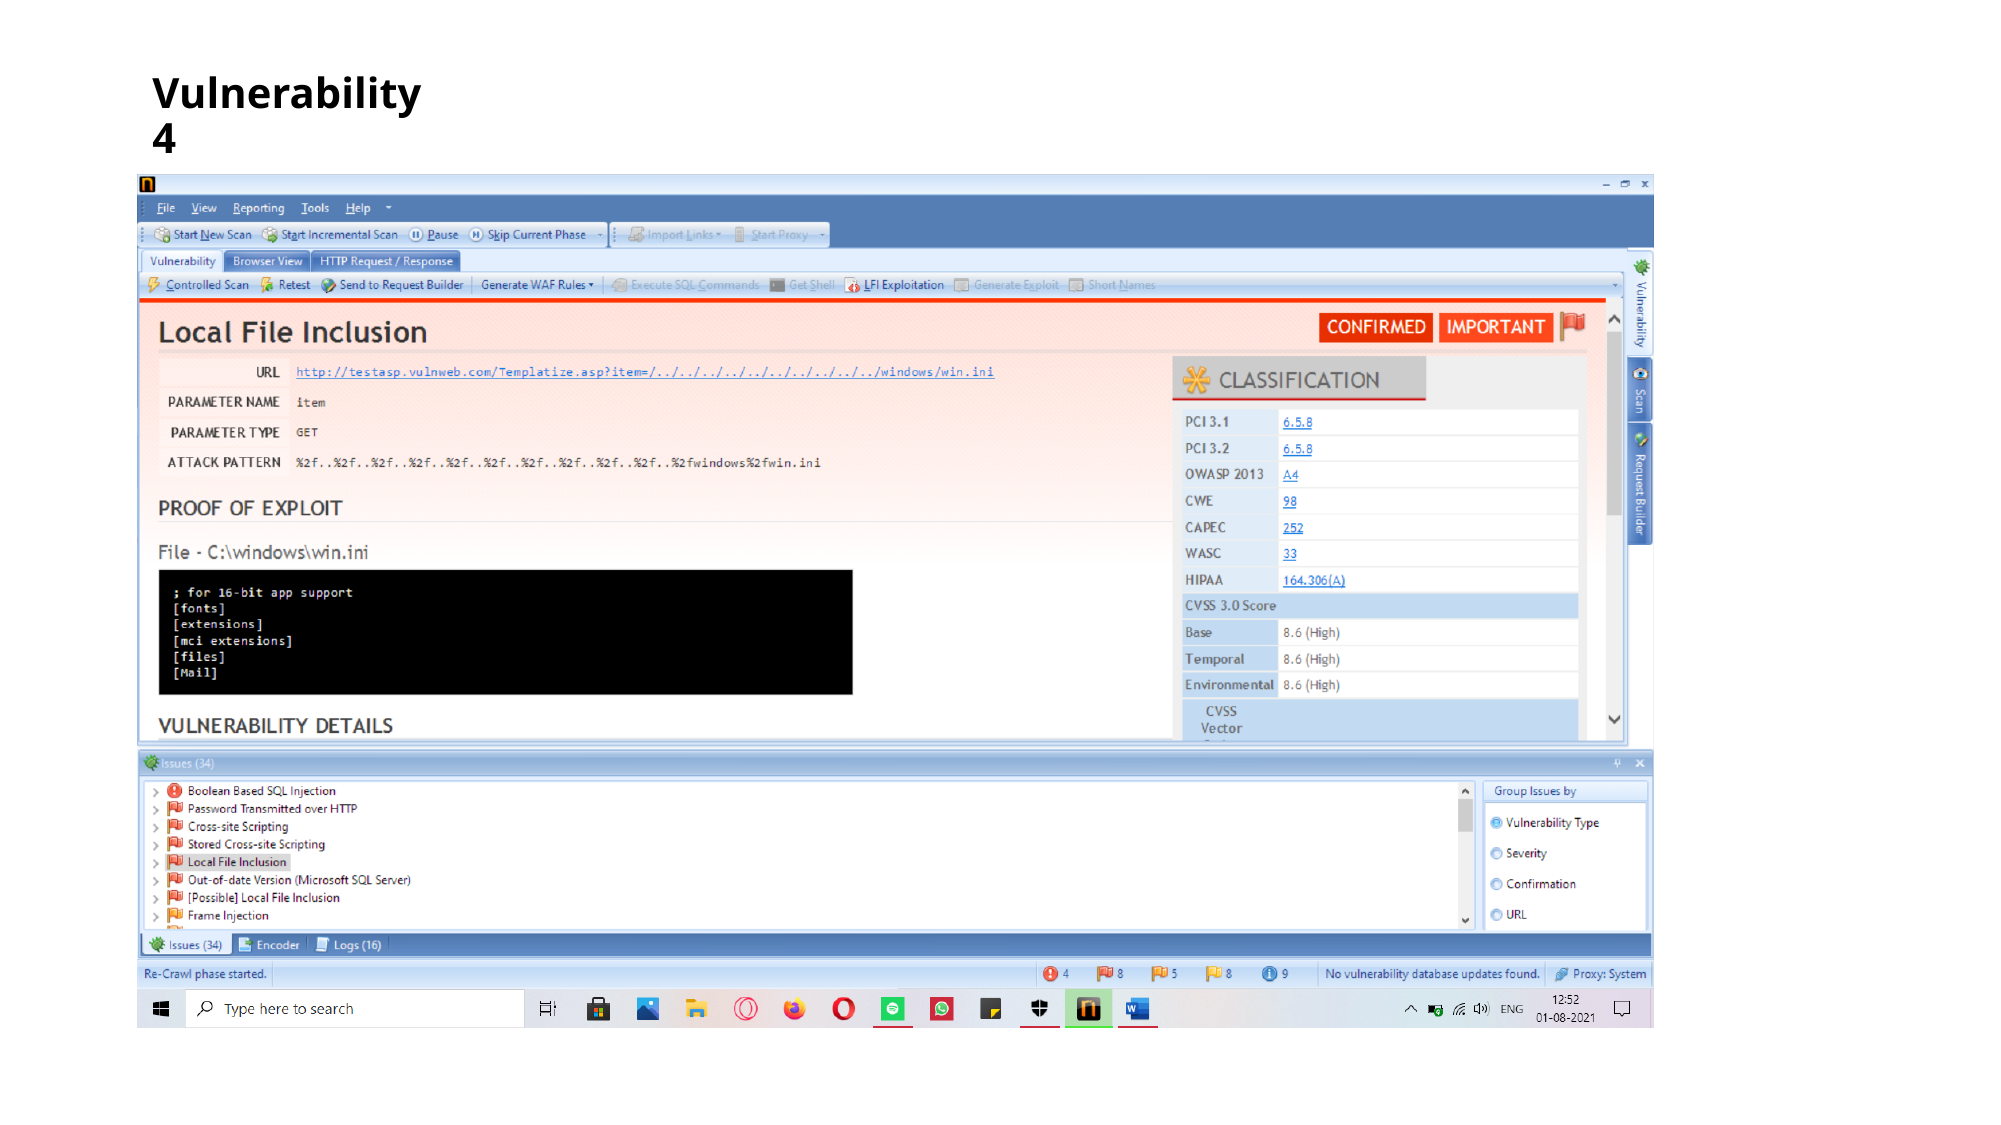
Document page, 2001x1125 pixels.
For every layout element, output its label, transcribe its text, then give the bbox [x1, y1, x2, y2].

picture [137, 174, 1654, 1028]
title Vulnerability 4 [137, 59, 450, 174]
